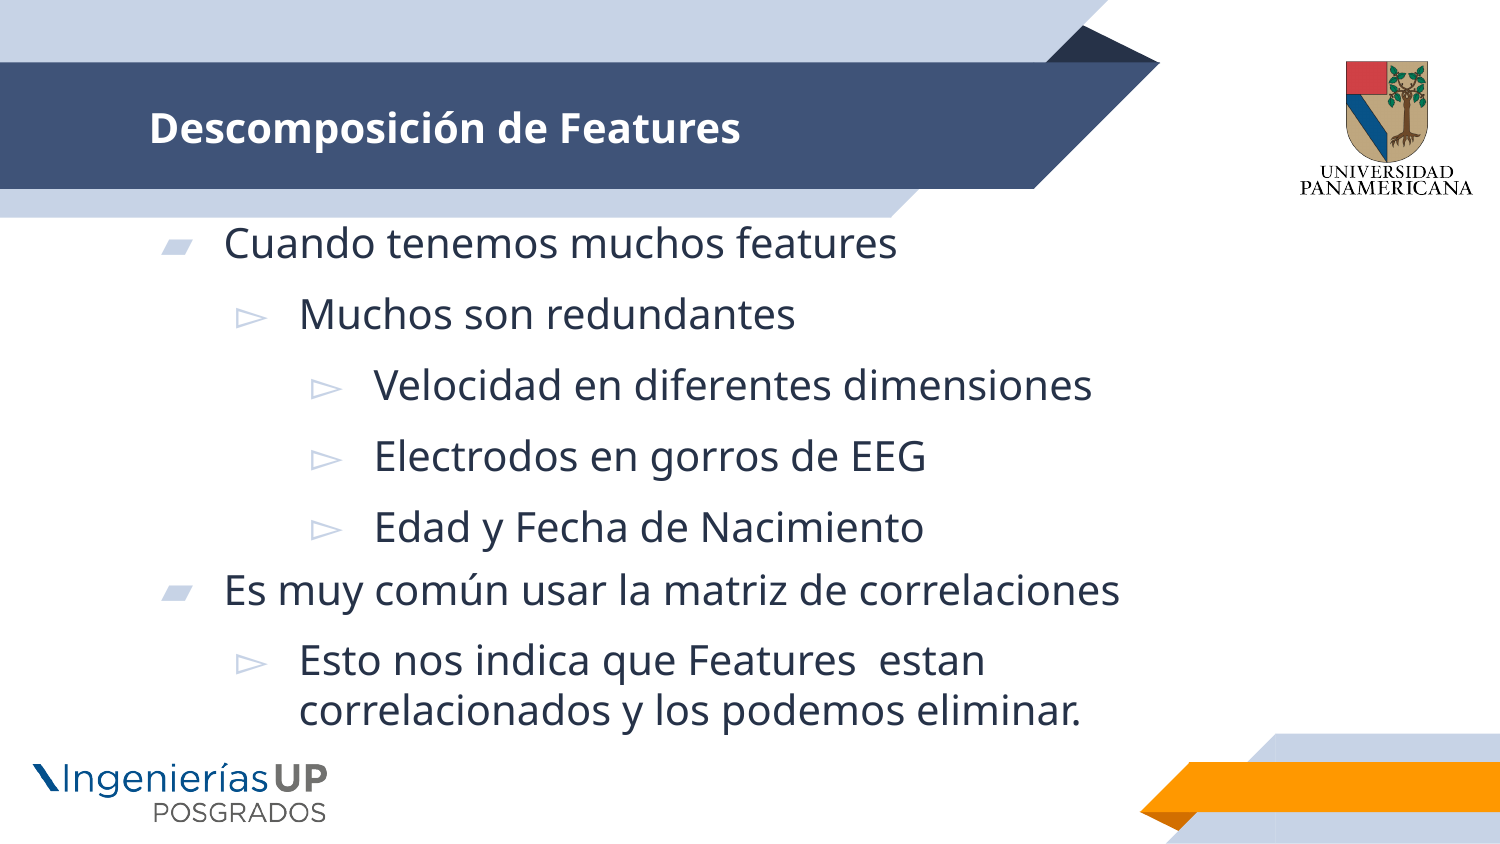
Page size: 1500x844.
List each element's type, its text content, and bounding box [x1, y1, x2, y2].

picture [1286, 44, 1490, 210]
list Cuando tenemos muchos features Muchos son redundantes Velocidad en diferentes dimensiones Electrodos en gorros de EEG Edad y Fecha de Nacimiento Es muy común usar la matriz de correlaciones Esto nos indica que Features estan correlacionados y los podemos eliminar. [133, 217, 1140, 734]
title Descomposición de Features [133, 64, 1035, 190]
picture [15, 737, 344, 844]
